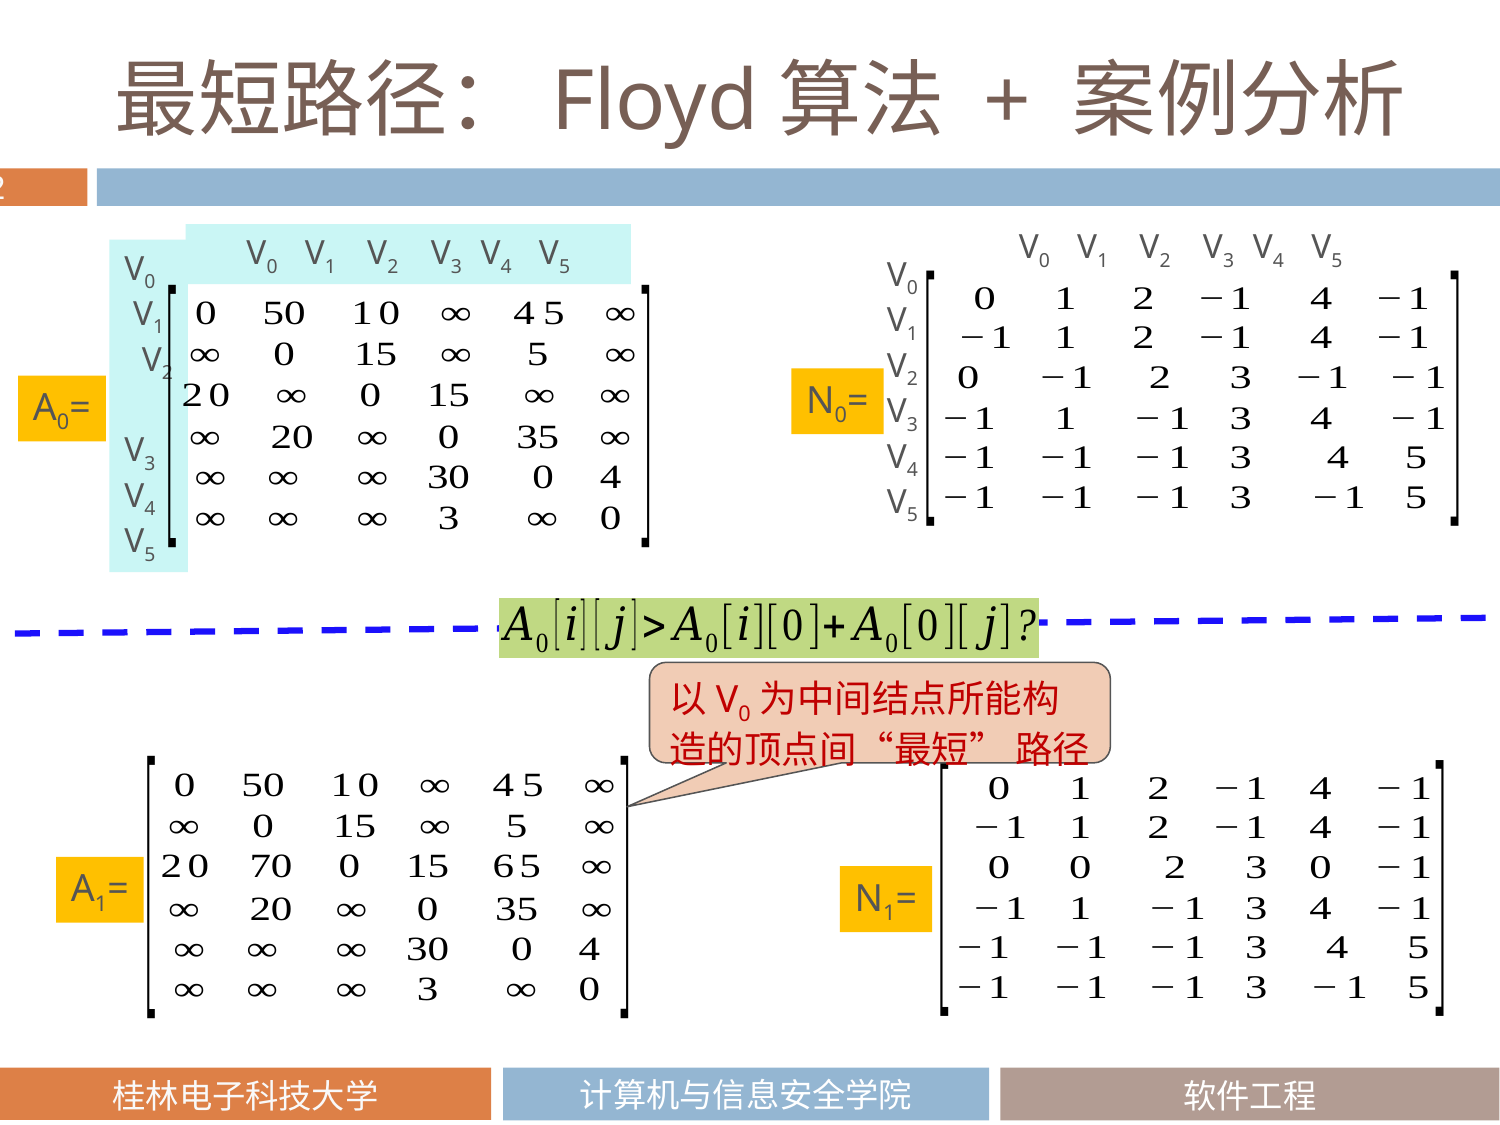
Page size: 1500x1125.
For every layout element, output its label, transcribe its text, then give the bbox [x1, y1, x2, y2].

title 最短路径：Floyd算法 + 案例分析 [99, 37, 1438, 155]
text_box V0 V1 V2 V3 V4 V5 [870, 245, 959, 533]
text_box V0 V1 V2 V3 V4 V5 [109, 239, 188, 573]
text_box V0 V1 V2 V3 V4 V5 [185, 224, 631, 285]
text_box N0= [791, 368, 870, 435]
text_box A0= [18, 375, 106, 442]
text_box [14, 617, 1486, 634]
text_box N1= [839, 866, 933, 933]
text_box V0 V1 V2 V3 V4 V5 [957, 218, 1404, 279]
text_box A1= [56, 856, 144, 923]
text_box 以V0为中间结点所能构造的顶点间“最短” 路径 [626, 662, 1111, 807]
